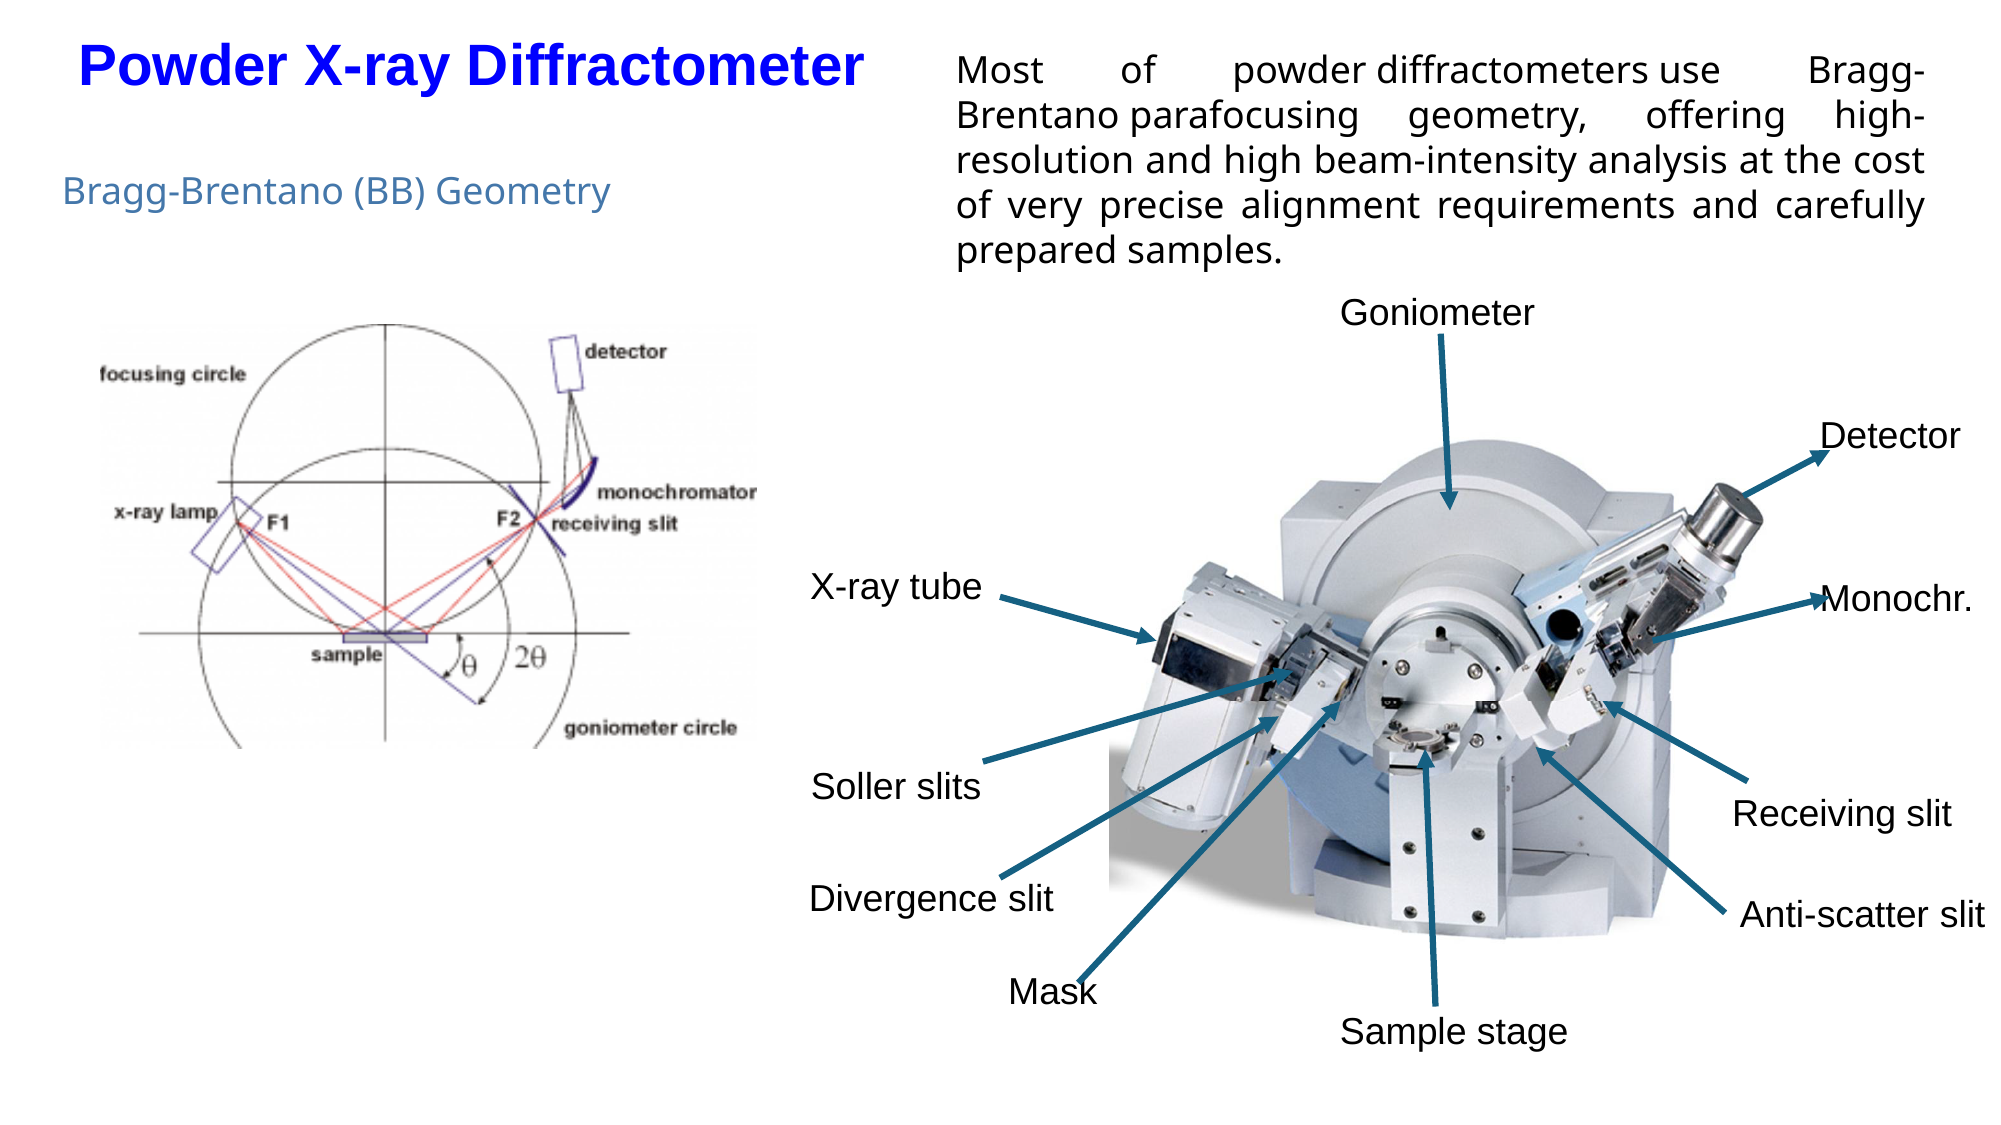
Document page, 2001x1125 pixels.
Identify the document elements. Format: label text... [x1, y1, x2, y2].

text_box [1652, 596, 1831, 642]
text_box Goniometer [1325, 280, 1557, 341]
text_box X-ray tube [795, 554, 1048, 615]
text_box Mask [993, 959, 1143, 1020]
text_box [999, 715, 1077, 879]
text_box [1602, 700, 1749, 782]
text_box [1742, 449, 1831, 497]
text_box Sample stage [1324, 999, 1586, 1060]
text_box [982, 670, 1294, 763]
text_box Bragg-Brentano (BB) Geometry [47, 159, 940, 220]
text_box Anti-scatter slit [1819, 882, 2000, 943]
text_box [1424, 748, 1436, 1008]
text_box Receiving slit [1819, 781, 1969, 842]
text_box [1440, 333, 1451, 511]
text_box Detector [1819, 403, 2000, 463]
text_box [1534, 746, 1726, 914]
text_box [999, 596, 1158, 642]
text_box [1077, 700, 1342, 984]
text_box Monochr. [1819, 566, 1999, 627]
text_box Divergence slit [793, 866, 1077, 927]
text_box Soller slits [796, 754, 999, 815]
picture [99, 324, 757, 750]
text_box Powder X-ray Diffractometer [63, 19, 882, 150]
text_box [1107, 380, 1819, 984]
text_box Most of powder diffractometers use Bragg-Brentano parafocusing geometry, offering high-resolution and high beam-intensity analysis at the cost of very precise alignment requirements and carefully prepared samples. [940, 38, 1941, 279]
